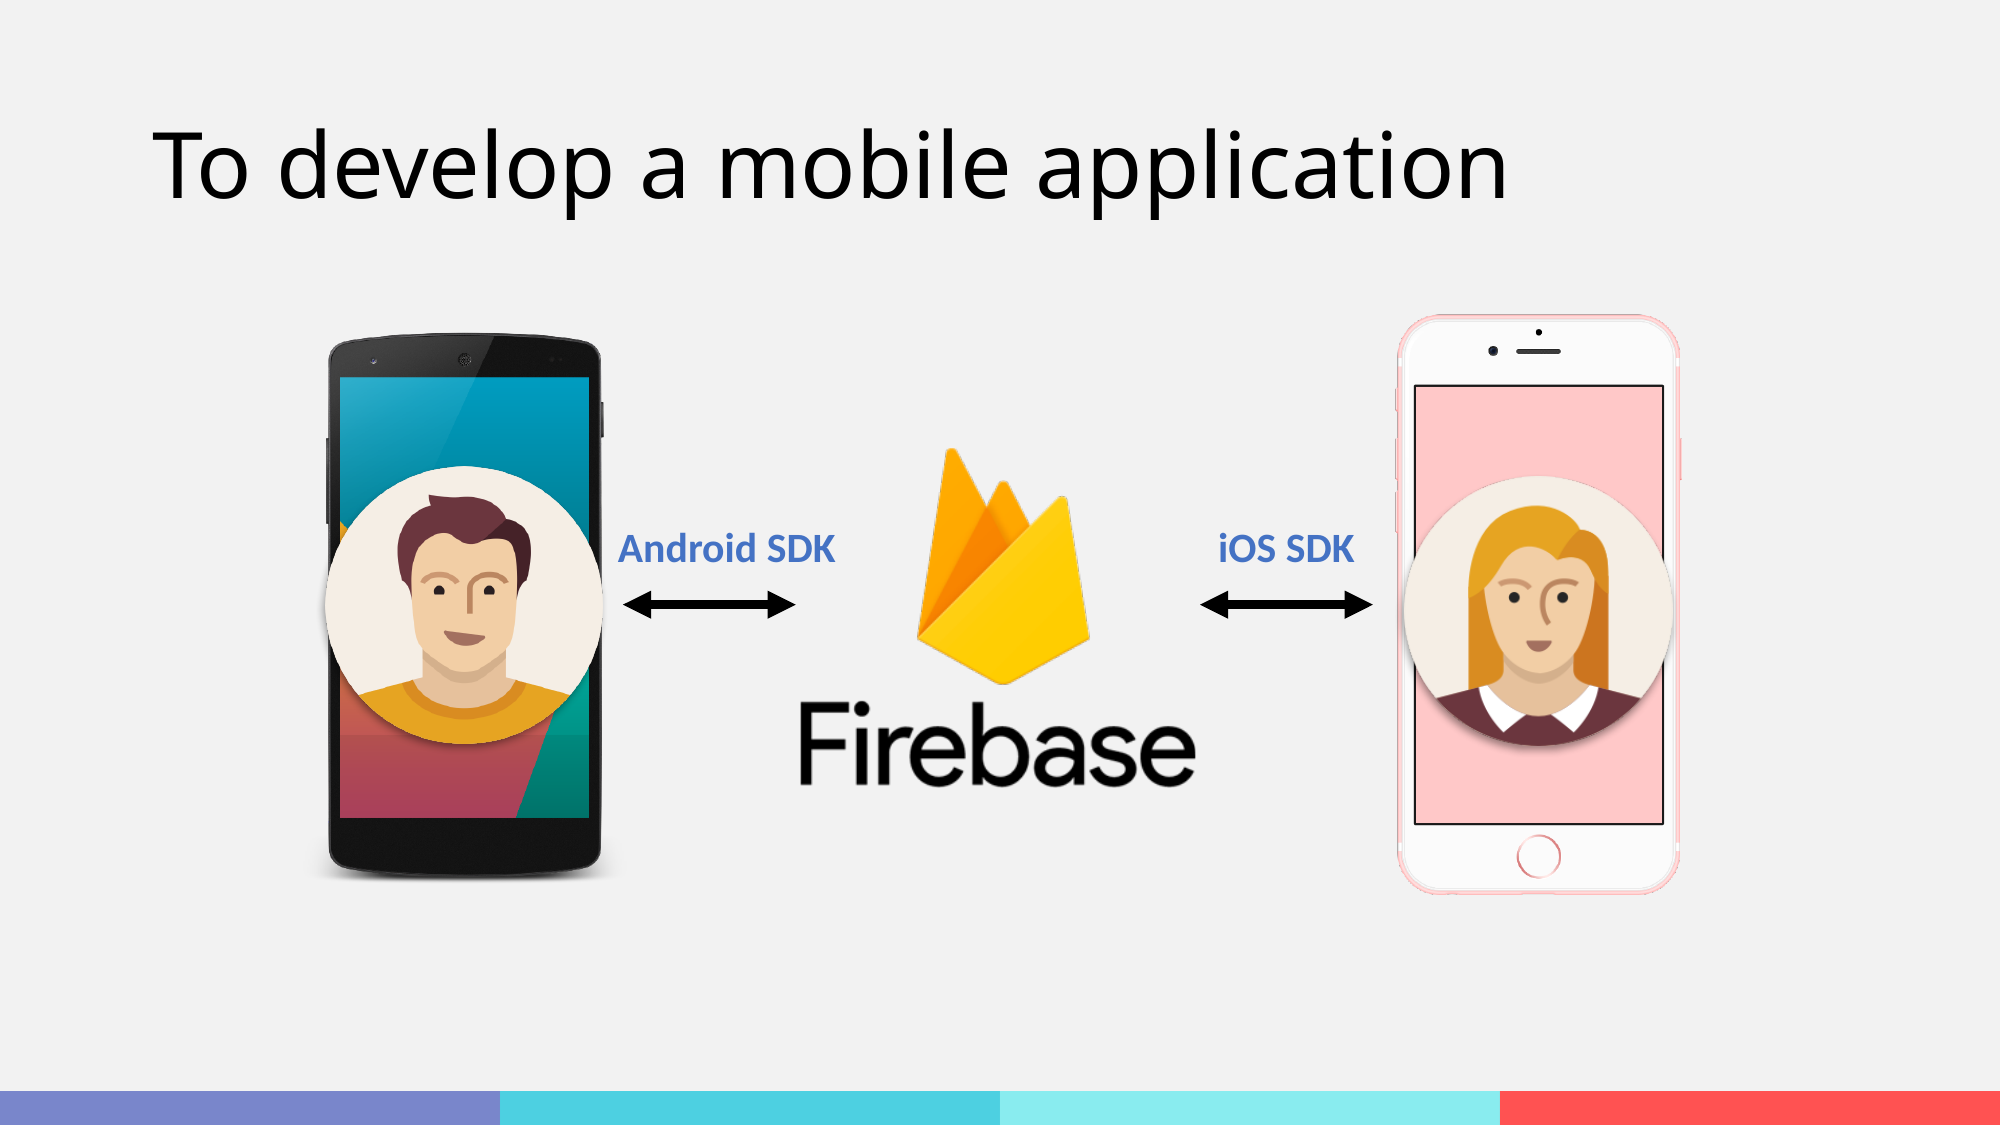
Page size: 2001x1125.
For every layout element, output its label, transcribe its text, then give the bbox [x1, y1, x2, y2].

picture [0, 1091, 2000, 1125]
title To develop a mobile application [137, 59, 1863, 278]
picture [270, 277, 1686, 948]
